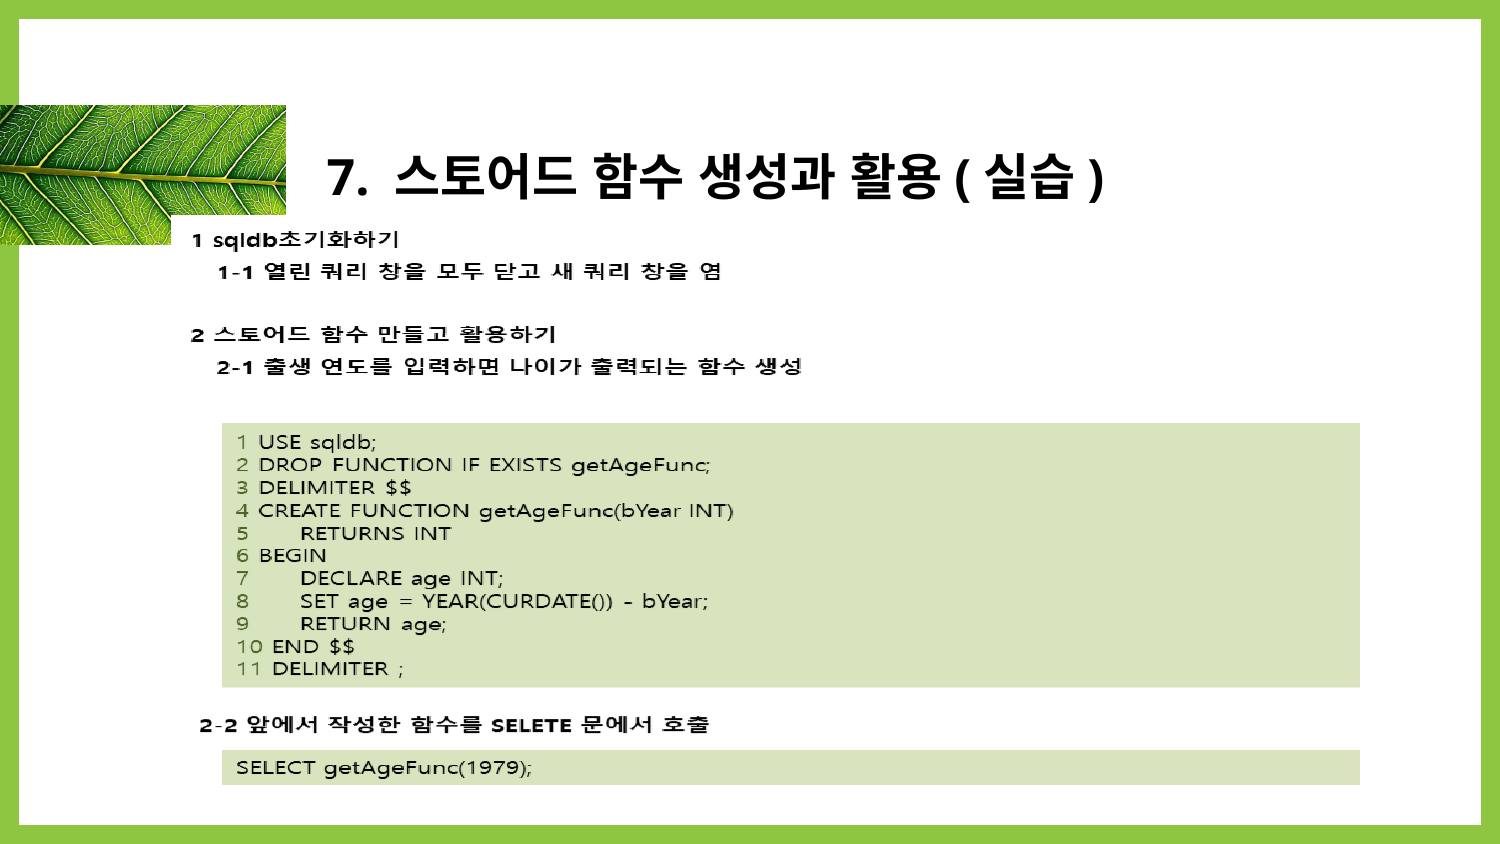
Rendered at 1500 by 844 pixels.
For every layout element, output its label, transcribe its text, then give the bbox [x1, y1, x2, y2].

picture [0, 105, 1399, 825]
title 7. 스토어드 함수 생성과 활용(실습) [315, 97, 1363, 213]
